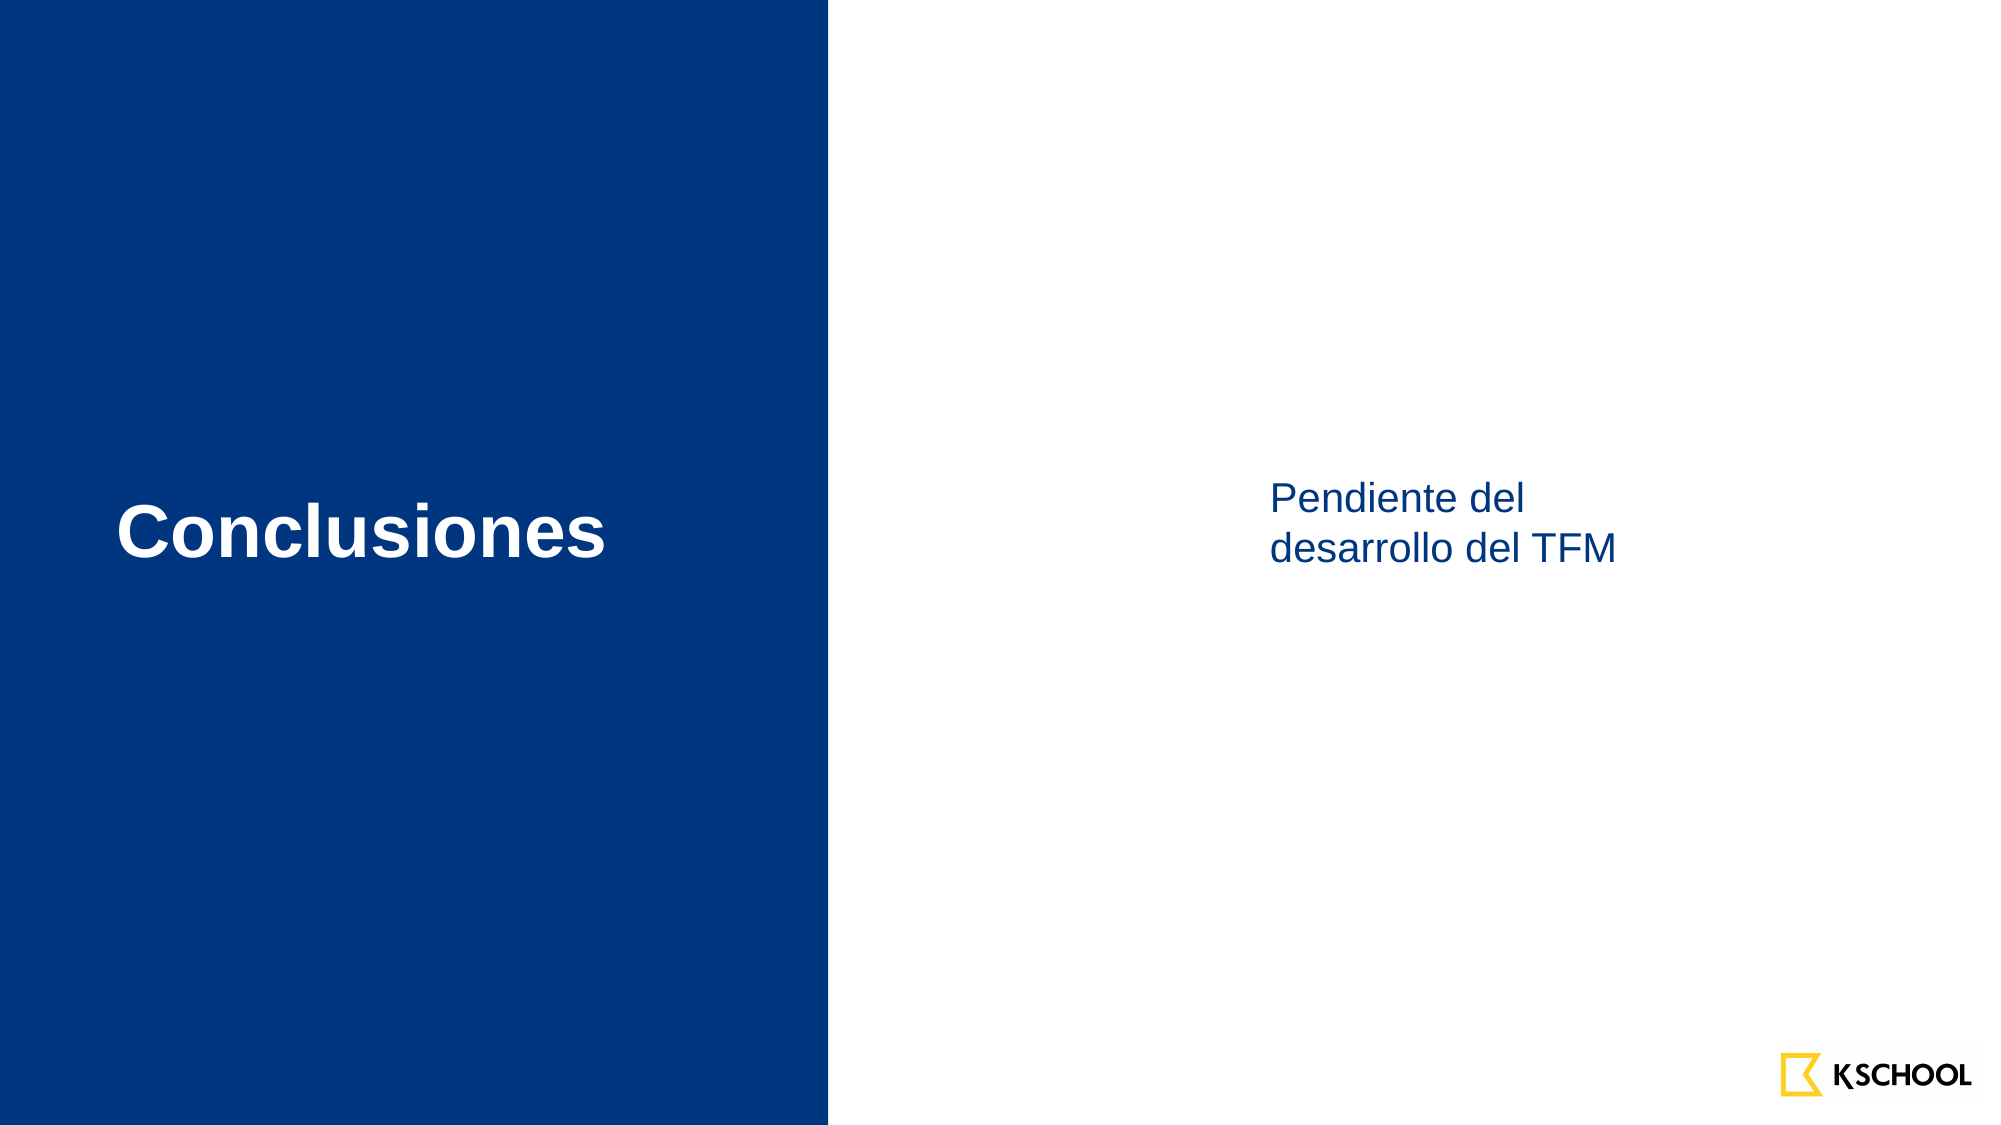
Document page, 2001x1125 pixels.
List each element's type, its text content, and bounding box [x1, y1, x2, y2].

text_box Conclusiones [101, 467, 842, 575]
picture [1776, 1044, 1983, 1106]
text_box [0, 0, 829, 1125]
text_box Pendiente del desarrollo del TFM [1255, 463, 1661, 578]
